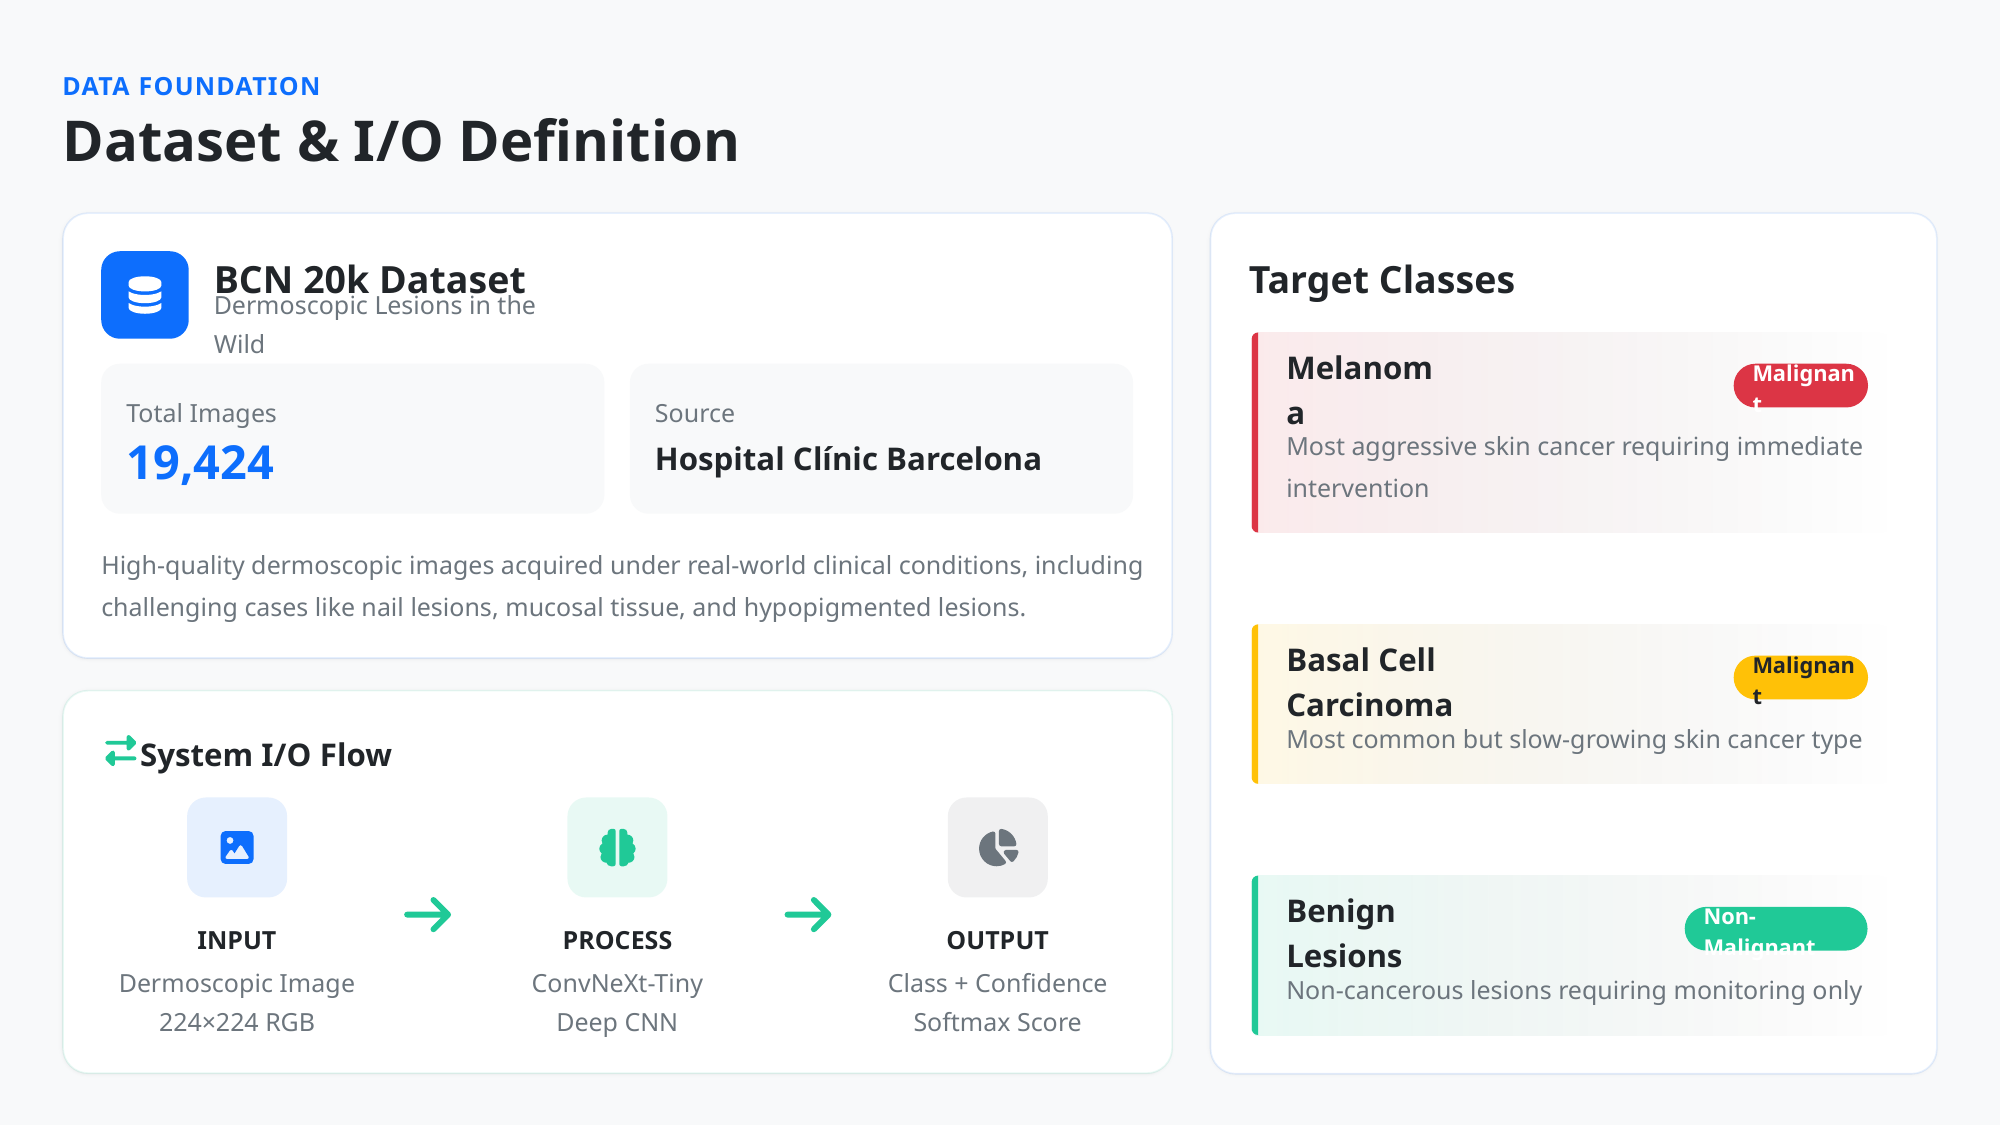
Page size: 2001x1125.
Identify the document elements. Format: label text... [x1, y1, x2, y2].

text_box [1251, 875, 1259, 1036]
text_box DATA FOUNDATION [62, 62, 1950, 100]
text_box Non-cancerous lesions requiring monitoring only [1286, 963, 1880, 1004]
text_box Most common but slow-growing skin cancer type [1286, 711, 1880, 753]
text_box [220, 831, 254, 864]
text_box Hospital Clínic Barcelona [654, 432, 1124, 477]
text_box [1259, 624, 1899, 784]
text_box Dataset & I/O Definition [62, 112, 1966, 175]
text_box [128, 276, 162, 292]
text_box [619, 828, 636, 867]
text_box Class + Confidence Softmax Score [855, 959, 1141, 1035]
text_box Target Classes [1248, 251, 1918, 302]
text_box Malignant [1733, 655, 1879, 700]
text_box [1251, 332, 1259, 533]
text_box Non-Malignant [1684, 906, 1879, 951]
text_box [1003, 849, 1019, 862]
text_box ConvNeXt-Tiny Deep CNN [475, 959, 760, 1035]
text_box Dermoscopic Image 224×224 RGB [95, 959, 380, 1035]
text_box System I/O Flow [140, 728, 1150, 773]
text_box Basal Cell Carcinoma [1286, 655, 1591, 700]
text_box [101, 363, 605, 514]
text_box Dermoscopic Lesions in the Wild [213, 301, 586, 339]
text_box [128, 303, 162, 314]
text_box INPUT [95, 916, 380, 954]
text_box Benign Lesions [1286, 906, 1512, 951]
text_box [1259, 332, 1899, 533]
text_box [1259, 875, 1899, 1036]
text_box [404, 897, 452, 933]
text_box [105, 750, 137, 767]
text_box BCN 20k Dataset [213, 251, 592, 302]
text_box PROCESS [475, 916, 760, 954]
text_box Source [654, 388, 1121, 427]
text_box Melanoma [1286, 363, 1448, 408]
text_box [1251, 624, 1259, 784]
text_box [128, 291, 162, 304]
text_box 19,424 [126, 432, 603, 489]
text_box [629, 363, 1134, 514]
text_box [63, 690, 1173, 1074]
text_box [599, 828, 616, 867]
text_box [101, 251, 189, 339]
text_box [1210, 213, 1937, 1074]
text_box Malignant [1733, 363, 1879, 408]
text_box [63, 213, 1173, 659]
text_box [105, 735, 136, 751]
text_box OUTPUT [855, 916, 1141, 954]
text_box [567, 797, 668, 898]
text_box [998, 828, 1017, 847]
text_box [979, 831, 1007, 867]
text_box Most aggressive skin cancer requiring immediate intervention [1286, 419, 1880, 502]
text_box [784, 897, 832, 933]
text_box [947, 797, 1048, 898]
text_box Total Images [126, 388, 592, 427]
text_box [187, 797, 288, 898]
text_box High-quality dermoscopic images acquired under real-world clinical conditions, including challenging cases like nail lesions, mucosal tissue, and hypopigmented lesions. [101, 538, 1147, 620]
